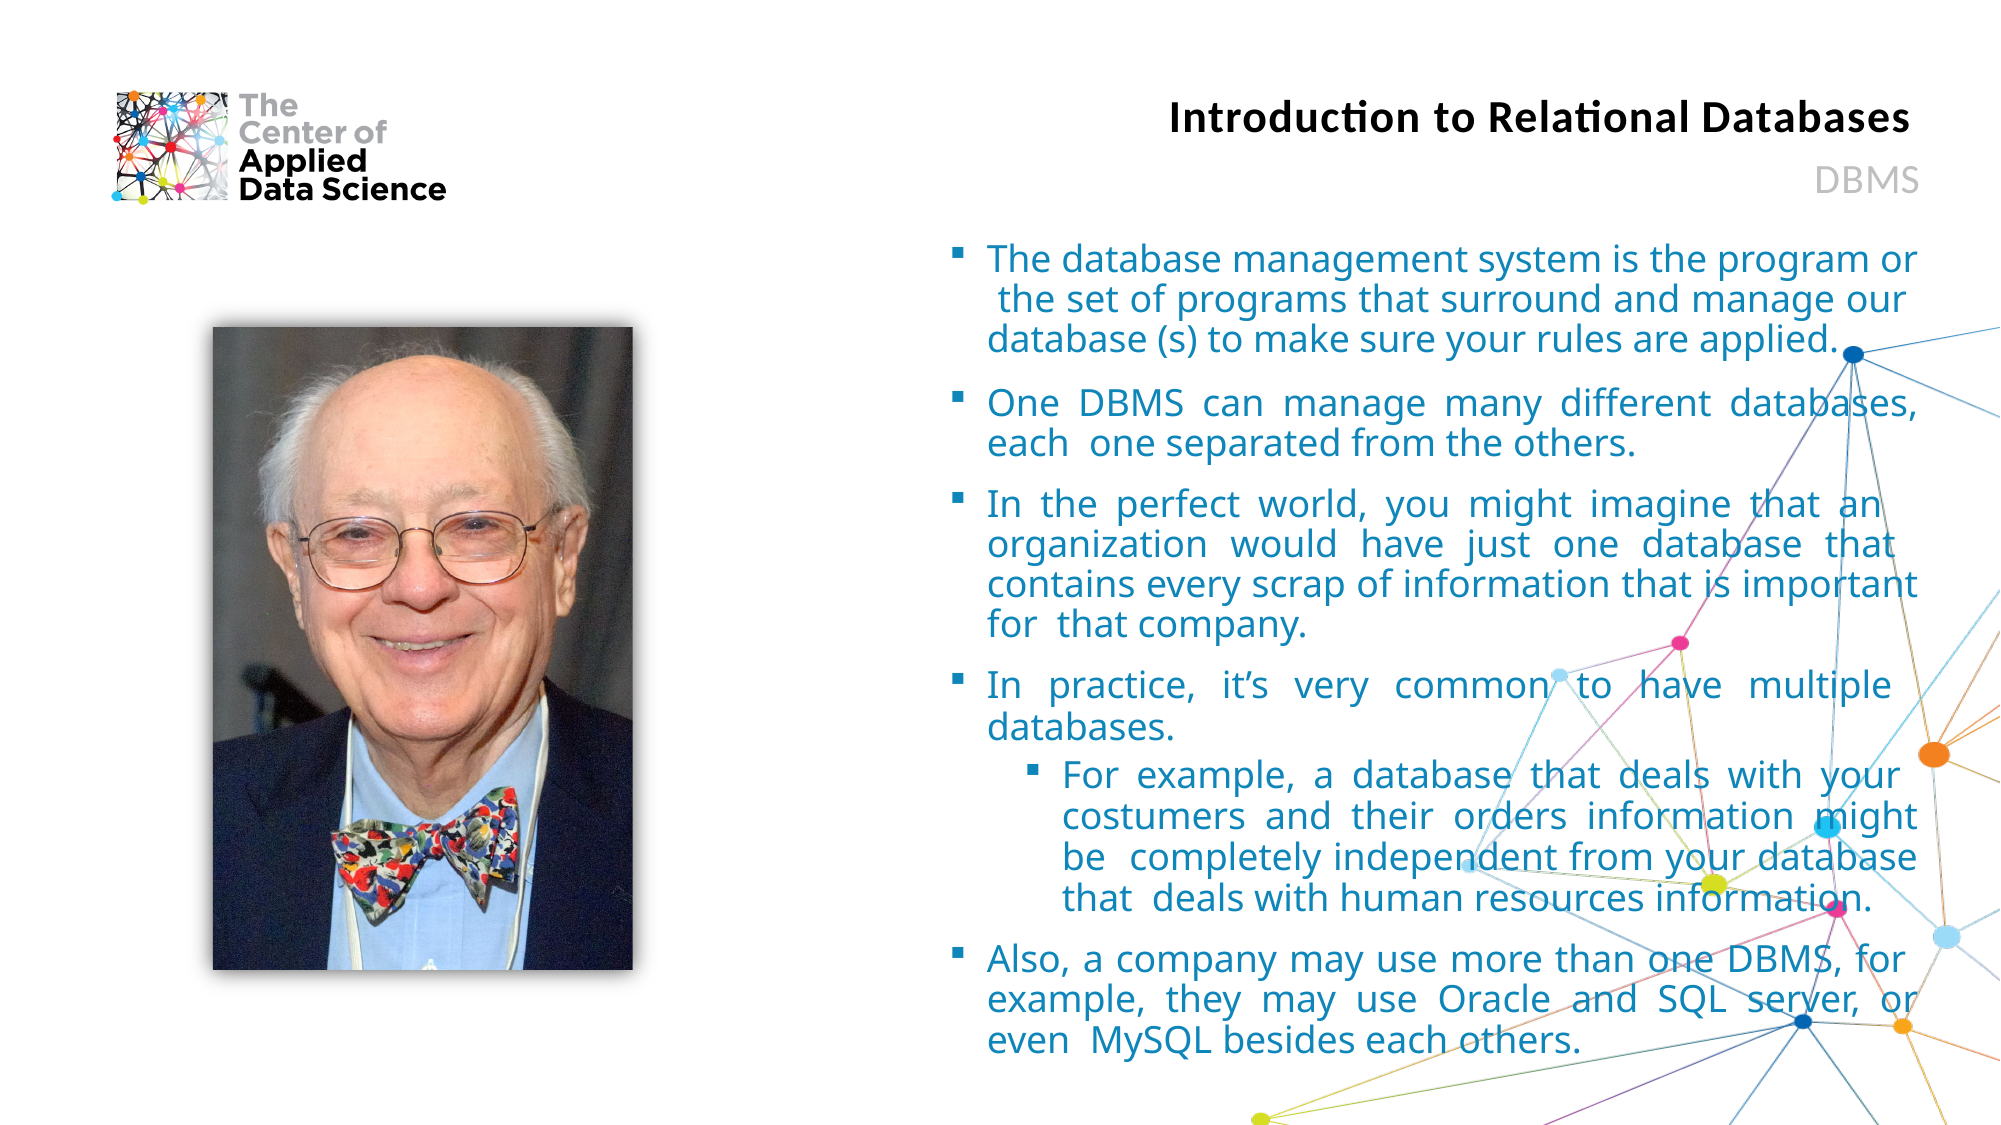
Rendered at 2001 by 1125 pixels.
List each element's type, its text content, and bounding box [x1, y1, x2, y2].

text_box DBMS The database management system is the program or the set of programs that surround and manage our database (s) to make sure your rules are applied. One DBMS can manage many different databases, each one separated from the others. In the perfect world, you might imagine that an organization would have just one database that contains every scrap of information that is important for that company. In practice, it’s very common to have multiple databases. For example, a database that deals with your costumers and their orders information might be completely independent from your database that deals with human resources information. Also, a company may use more than one DBMS, for example, they may use Oracle and SQL server, or even MySQL besides each others. [947, 150, 1921, 1062]
picture [111, 90, 446, 205]
picture [1219, 314, 2000, 1125]
text_box [212, 327, 633, 970]
title Introduction to Relational Databases [1166, 75, 1921, 150]
text_box [181, 295, 664, 1002]
